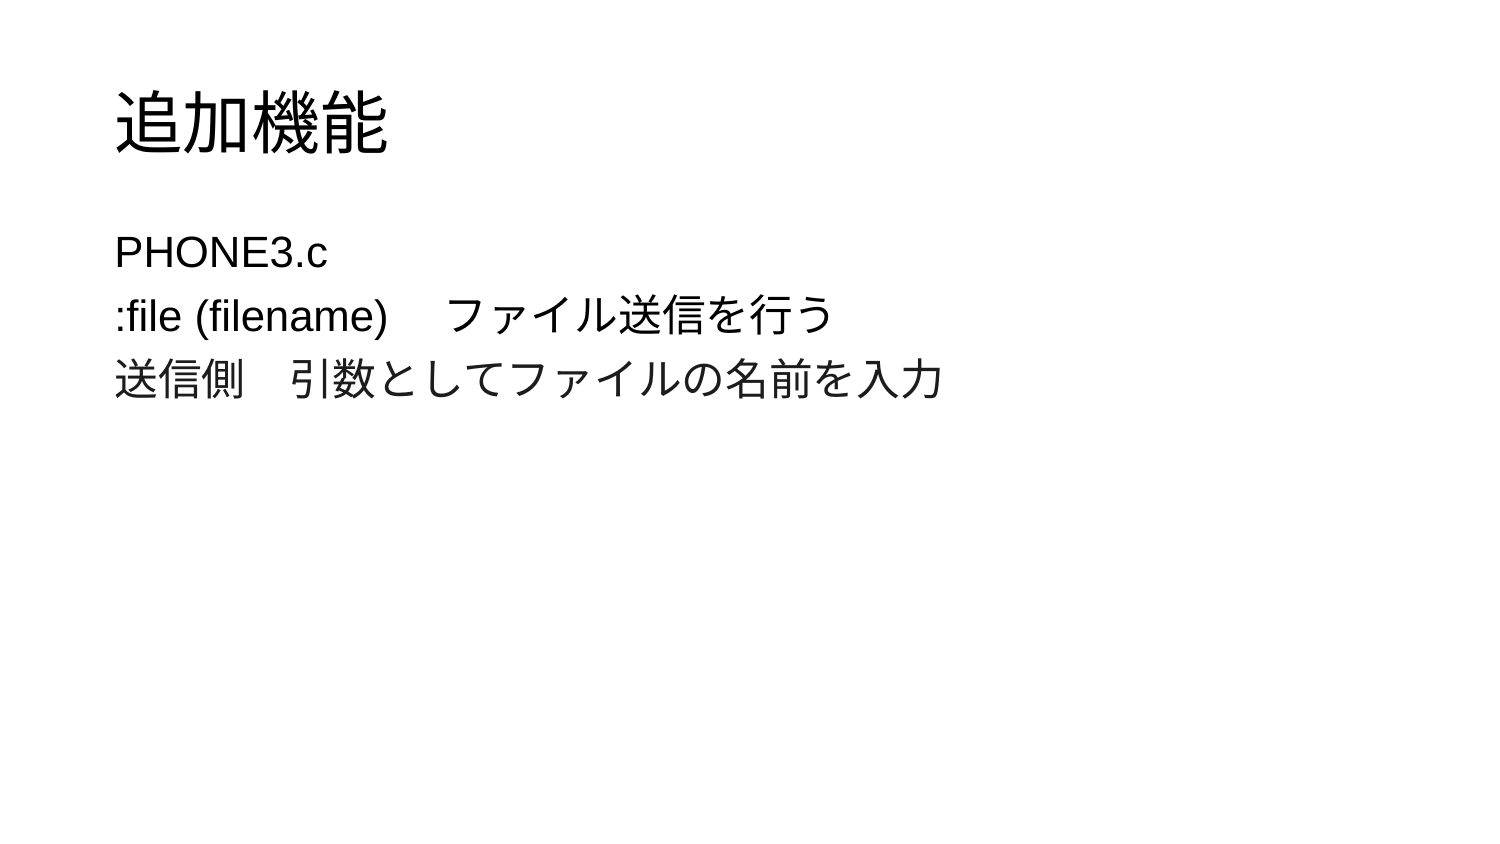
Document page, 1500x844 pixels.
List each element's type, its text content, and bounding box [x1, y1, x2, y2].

title 追加機能 [103, 44, 1397, 208]
list PHONE3.c :file (filename) ファイル送信を行う 送信側 引数としてファイルの名前を入力 [103, 224, 1397, 760]
